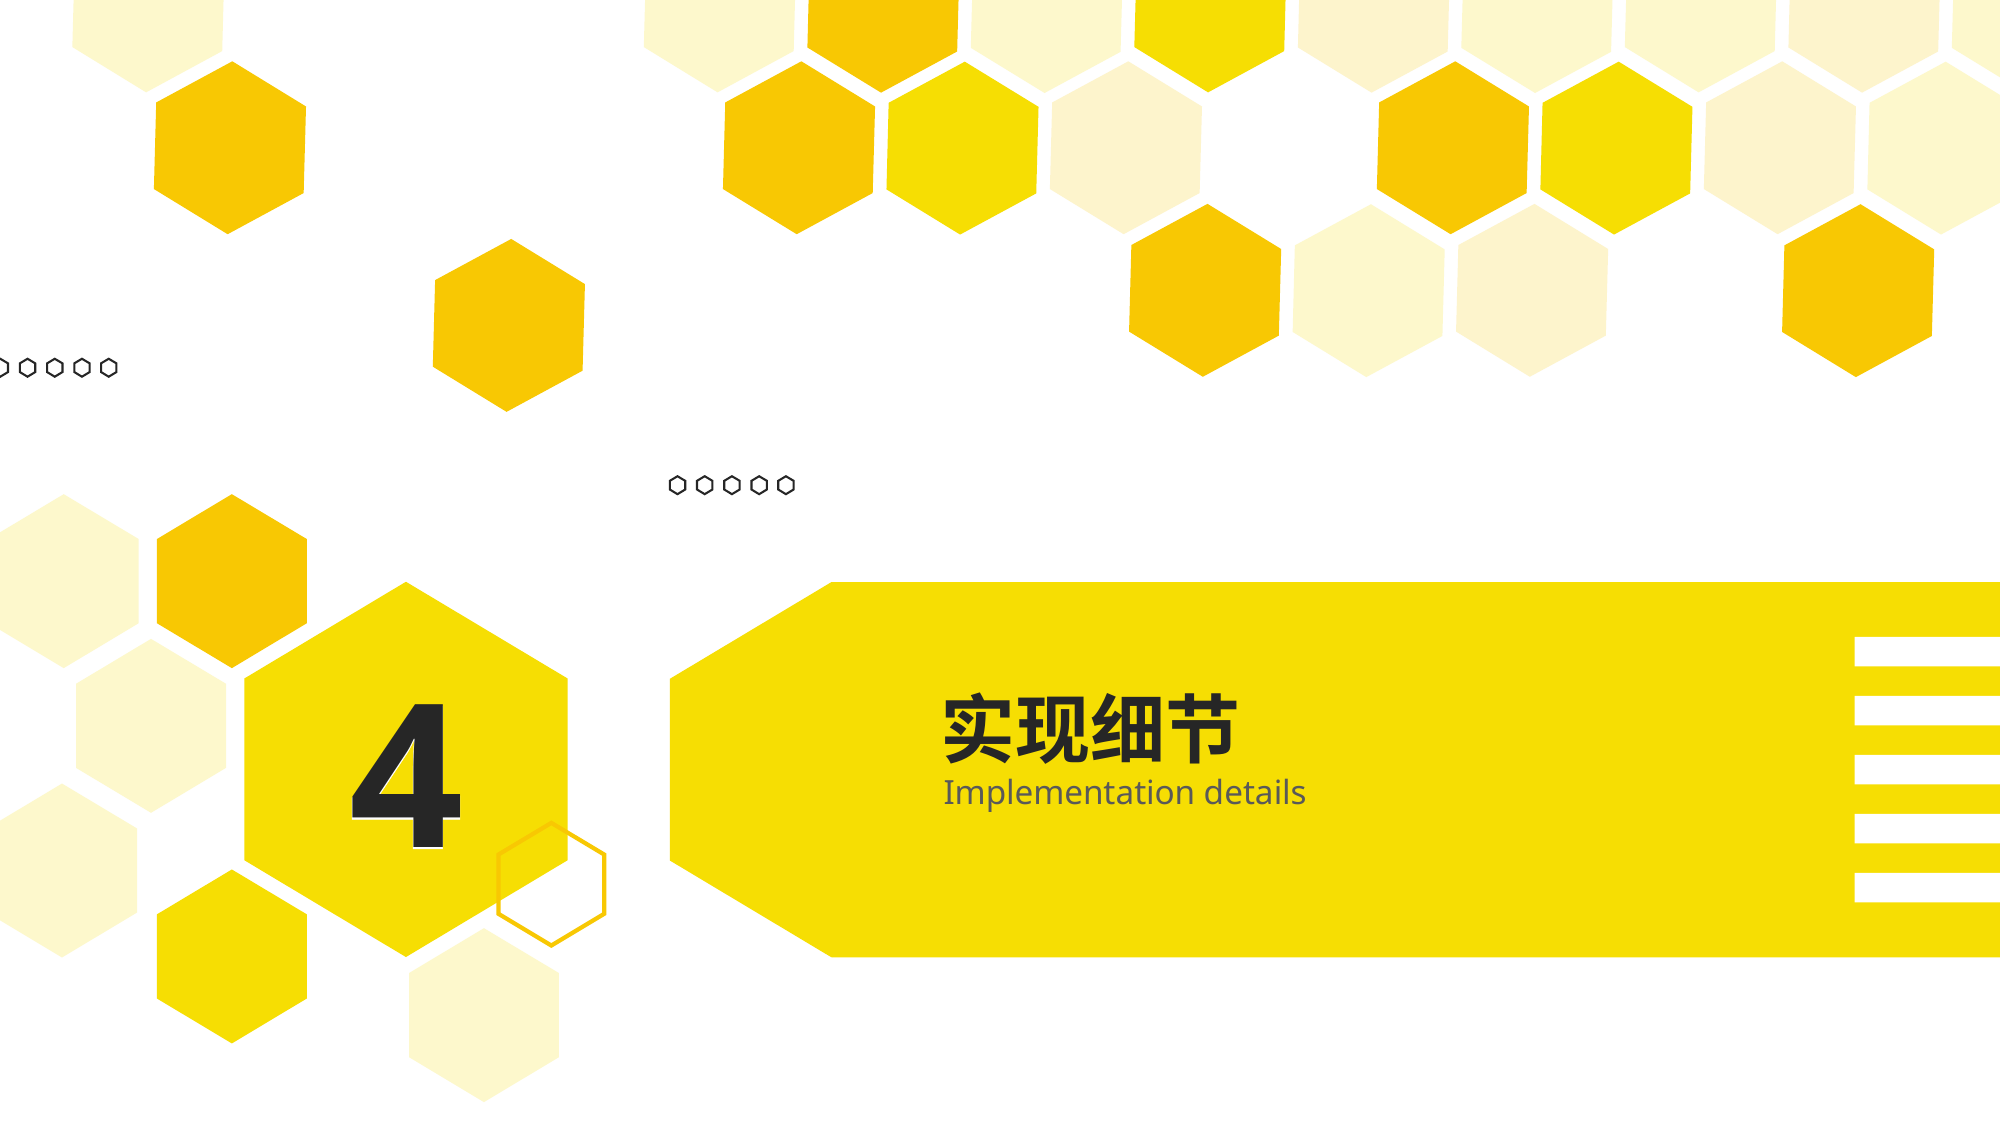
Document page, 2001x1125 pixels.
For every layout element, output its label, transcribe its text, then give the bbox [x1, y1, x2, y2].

text_box [668, 580, 995, 959]
text_box [155, 492, 308, 670]
text_box [153, 61, 307, 235]
text_box 实现细节 [925, 674, 1625, 780]
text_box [0, 358, 117, 377]
text_box [72, 0, 224, 93]
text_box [643, 0, 2000, 378]
text_box [0, 492, 140, 670]
text_box [306, 580, 506, 640]
text_box [155, 868, 308, 1045]
text_box [432, 238, 585, 412]
text_box [75, 637, 228, 815]
text_box [243, 666, 262, 873]
text_box [497, 821, 606, 947]
text_box [551, 667, 569, 831]
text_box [669, 476, 794, 495]
text_box [834, 581, 2000, 958]
text_box 4 [262, 640, 551, 895]
text_box [303, 897, 497, 959]
text_box [407, 926, 560, 1104]
text_box [0, 782, 139, 959]
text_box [1854, 636, 2000, 903]
text_box Implementation details [928, 763, 1533, 819]
